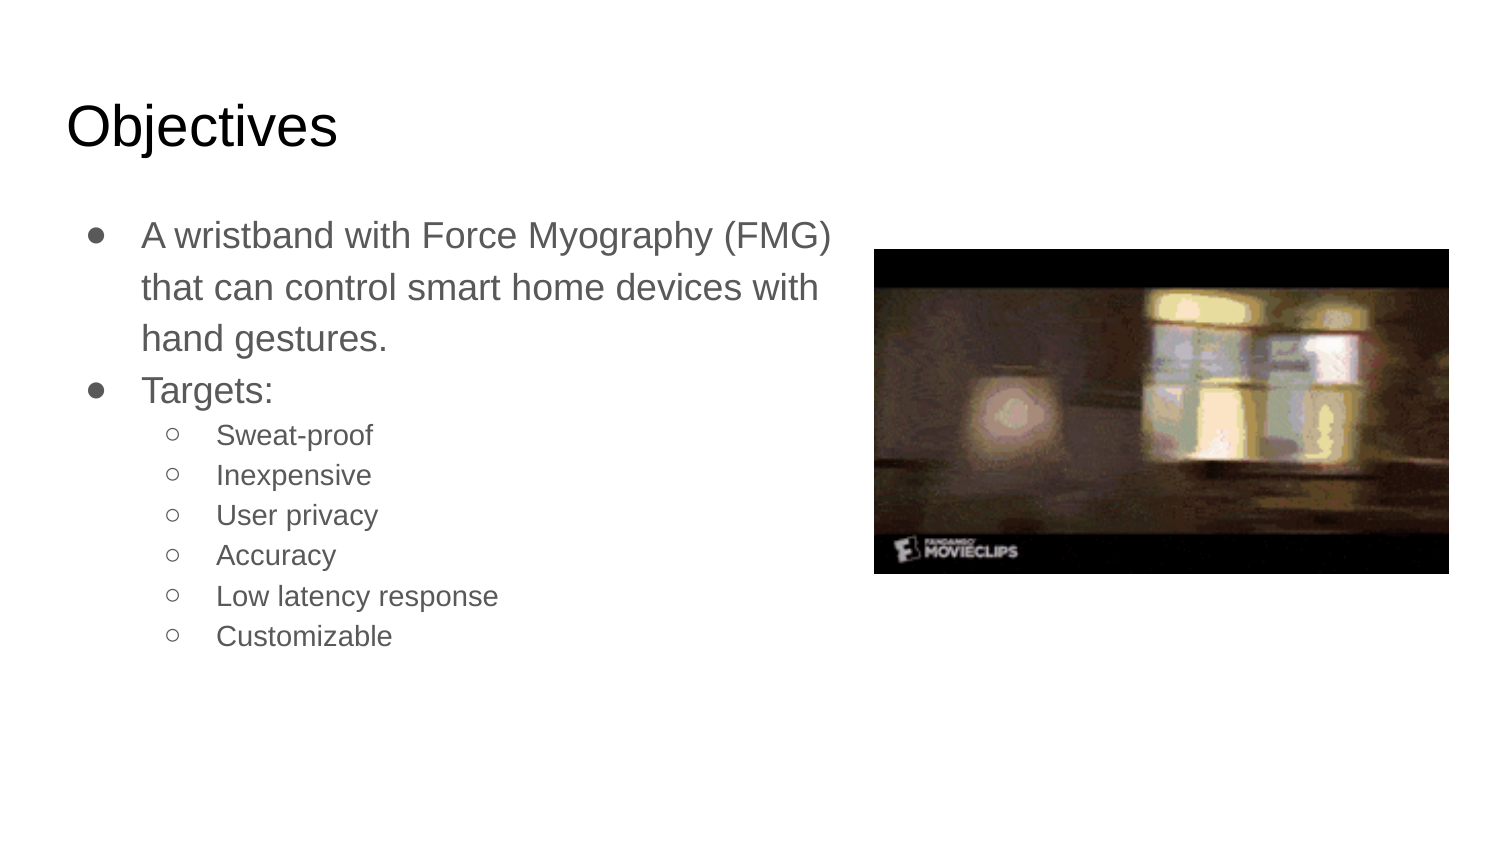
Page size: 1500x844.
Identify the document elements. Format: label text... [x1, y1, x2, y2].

title Objectives [51, 72, 1449, 167]
picture [873, 249, 1450, 575]
list A wristband with Force Myography (FMG) that can control smart home devices with hand gestures. Targets: Sweat-proof Inexpensive User privacy Accuracy Low latency response Customizable [51, 189, 859, 750]
